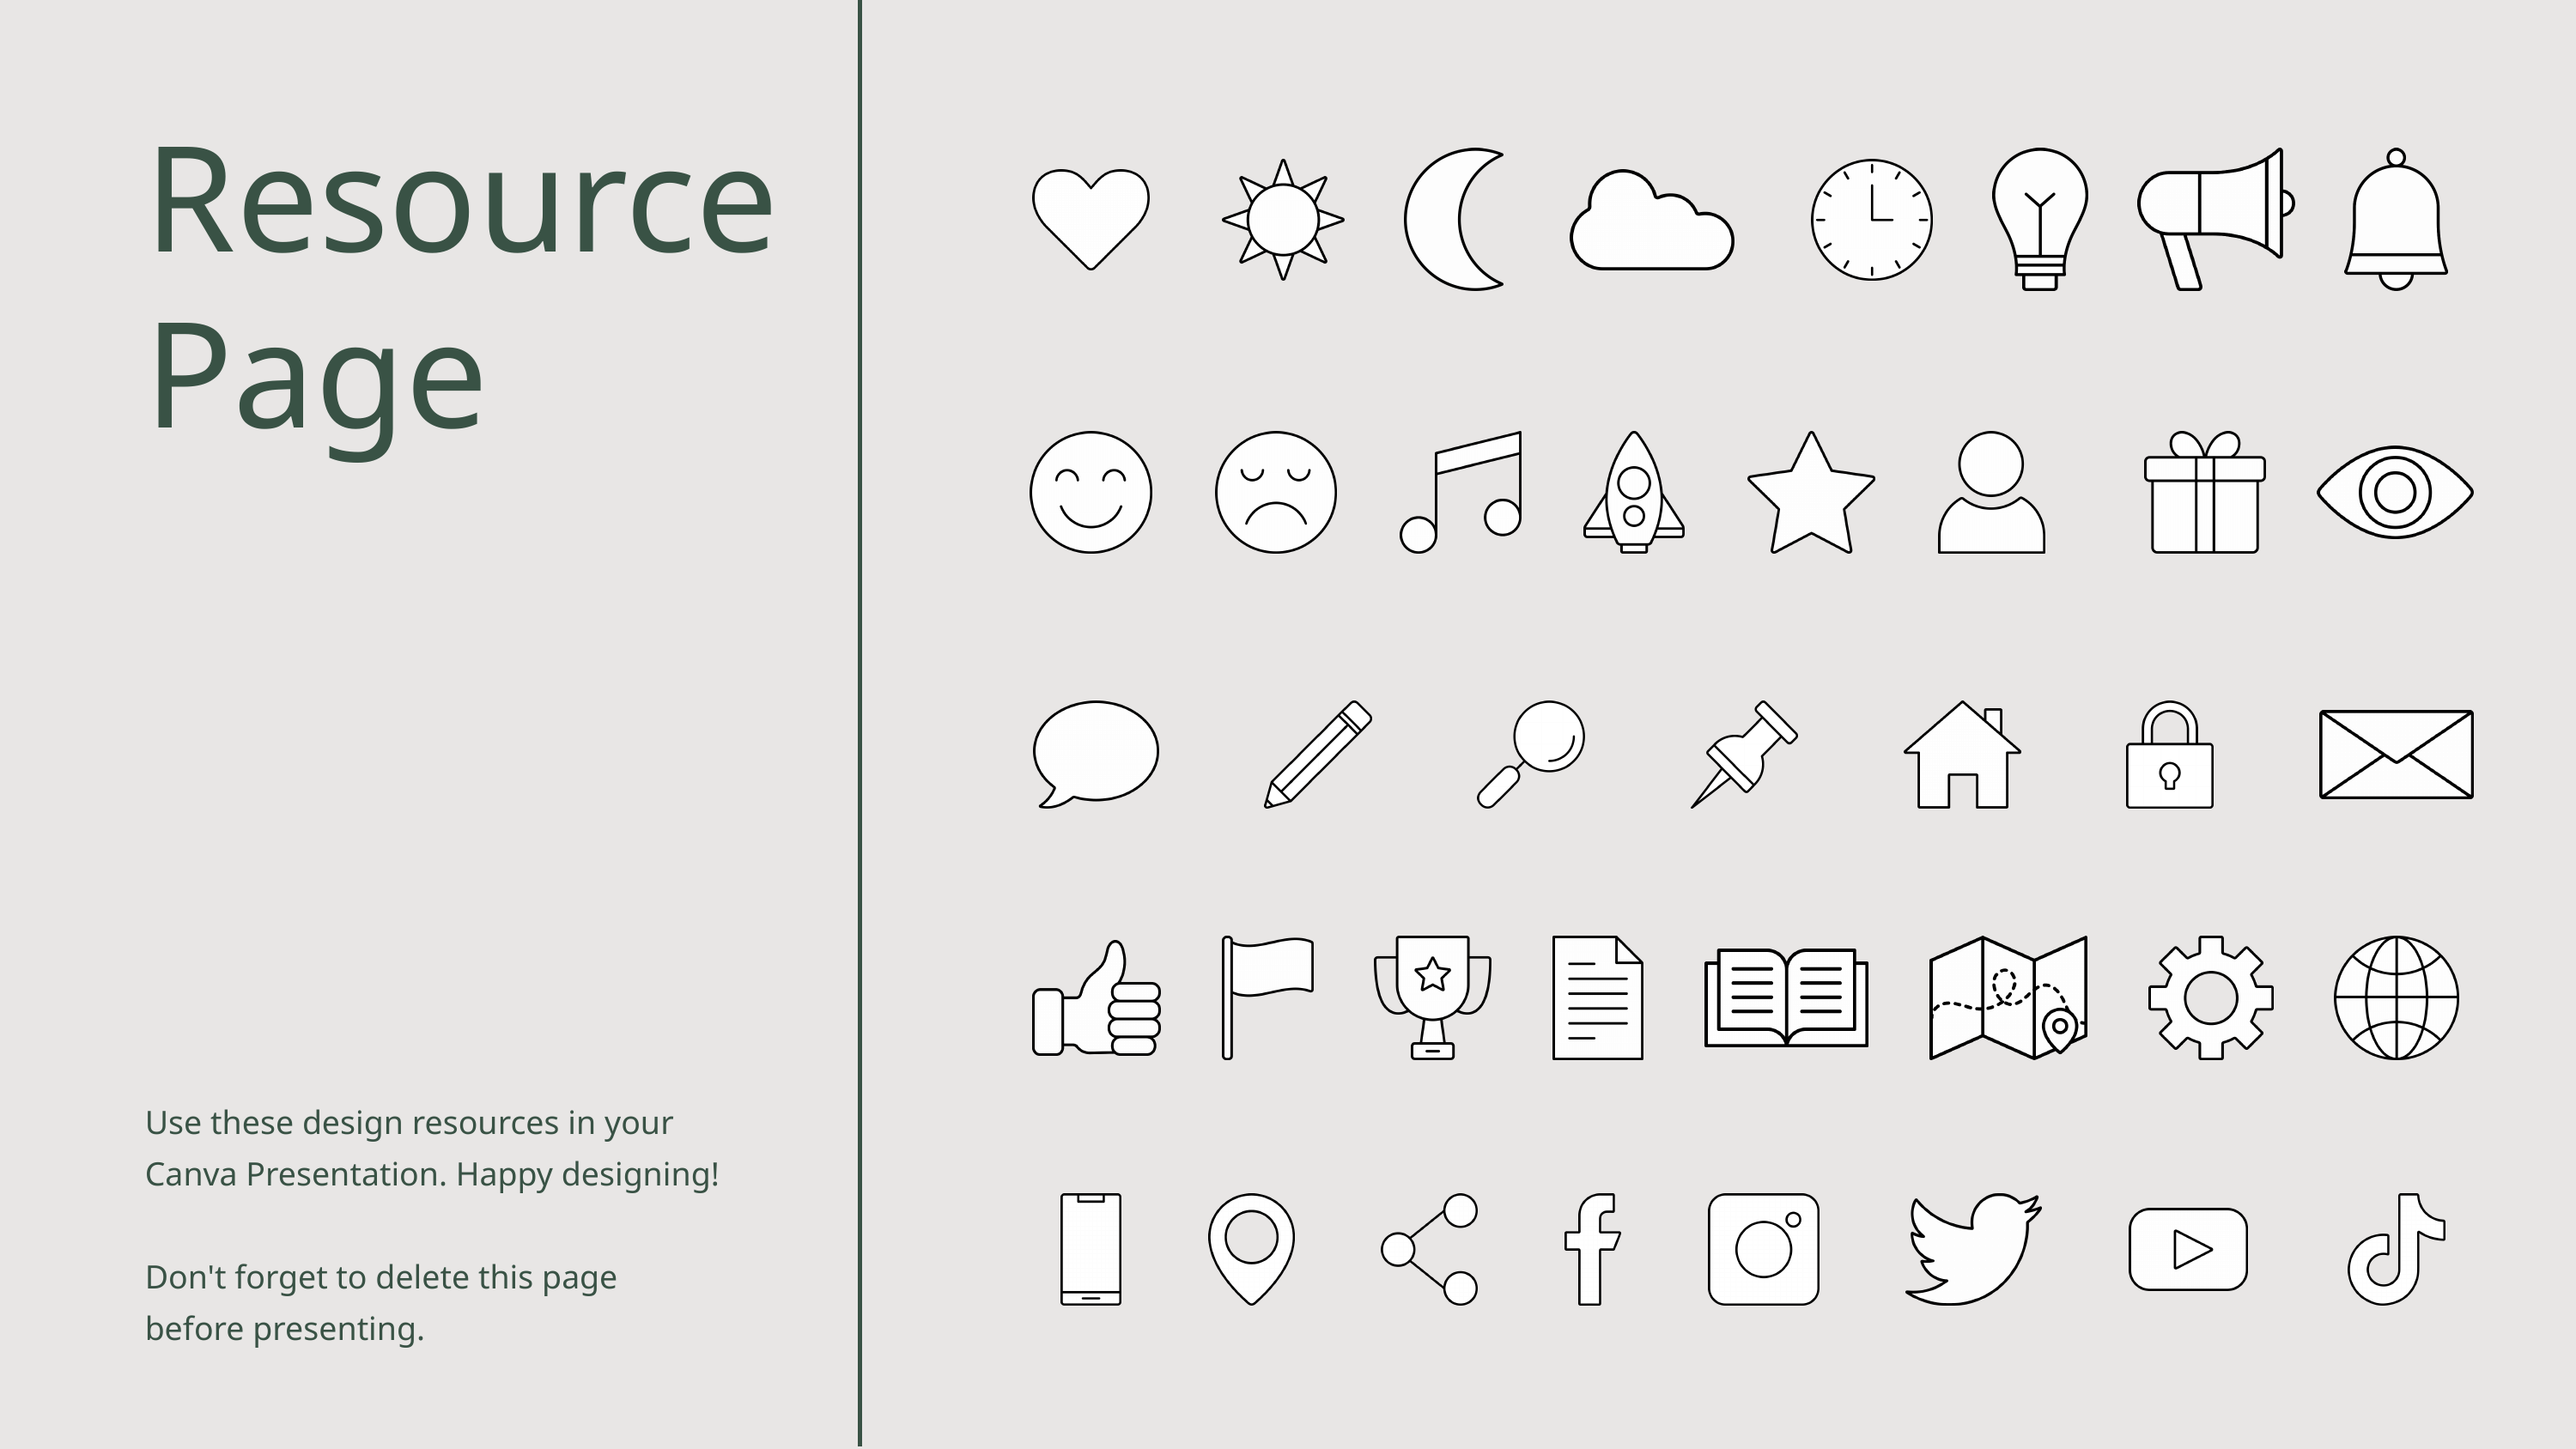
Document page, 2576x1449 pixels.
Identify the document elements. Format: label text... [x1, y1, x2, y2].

picture [1031, 940, 1162, 1056]
picture [1564, 1193, 1621, 1306]
picture [1929, 936, 2087, 1061]
picture [1374, 936, 1492, 1061]
picture [1569, 168, 1735, 270]
picture [1222, 158, 1345, 281]
picture [1381, 1193, 1478, 1306]
picture [1032, 168, 1151, 270]
picture [1477, 700, 1586, 809]
picture [2344, 148, 2449, 292]
picture [1690, 700, 1799, 809]
picture [1207, 1193, 1295, 1306]
picture [1992, 148, 2088, 292]
picture [1222, 936, 1314, 1061]
picture [1938, 431, 2046, 554]
text_box Use these design resources in your Canva Presentation. Happy designing! Don't forget to delete this page before presenting. [144, 1089, 858, 1347]
picture [1704, 949, 1868, 1048]
picture [2136, 148, 2296, 292]
picture [1404, 148, 1504, 292]
picture [2126, 700, 2214, 809]
picture [1030, 431, 1152, 554]
picture [1264, 700, 1372, 809]
picture [2348, 1193, 2445, 1306]
picture [1905, 1193, 2043, 1306]
picture [1060, 1193, 1121, 1306]
picture [1904, 700, 2021, 809]
picture [2148, 936, 2274, 1061]
picture [2317, 446, 2474, 539]
picture [1400, 431, 1522, 554]
picture [1707, 1193, 1820, 1306]
picture [2144, 431, 2266, 554]
picture [2129, 1208, 2248, 1292]
text_box Resource Page [144, 105, 858, 458]
picture [1215, 431, 1338, 554]
picture [1810, 158, 1933, 281]
picture [2334, 936, 2459, 1061]
picture [1552, 936, 1644, 1061]
picture [1747, 431, 1875, 554]
picture [2318, 710, 2474, 800]
picture [1033, 700, 1159, 809]
picture [1583, 430, 1686, 555]
